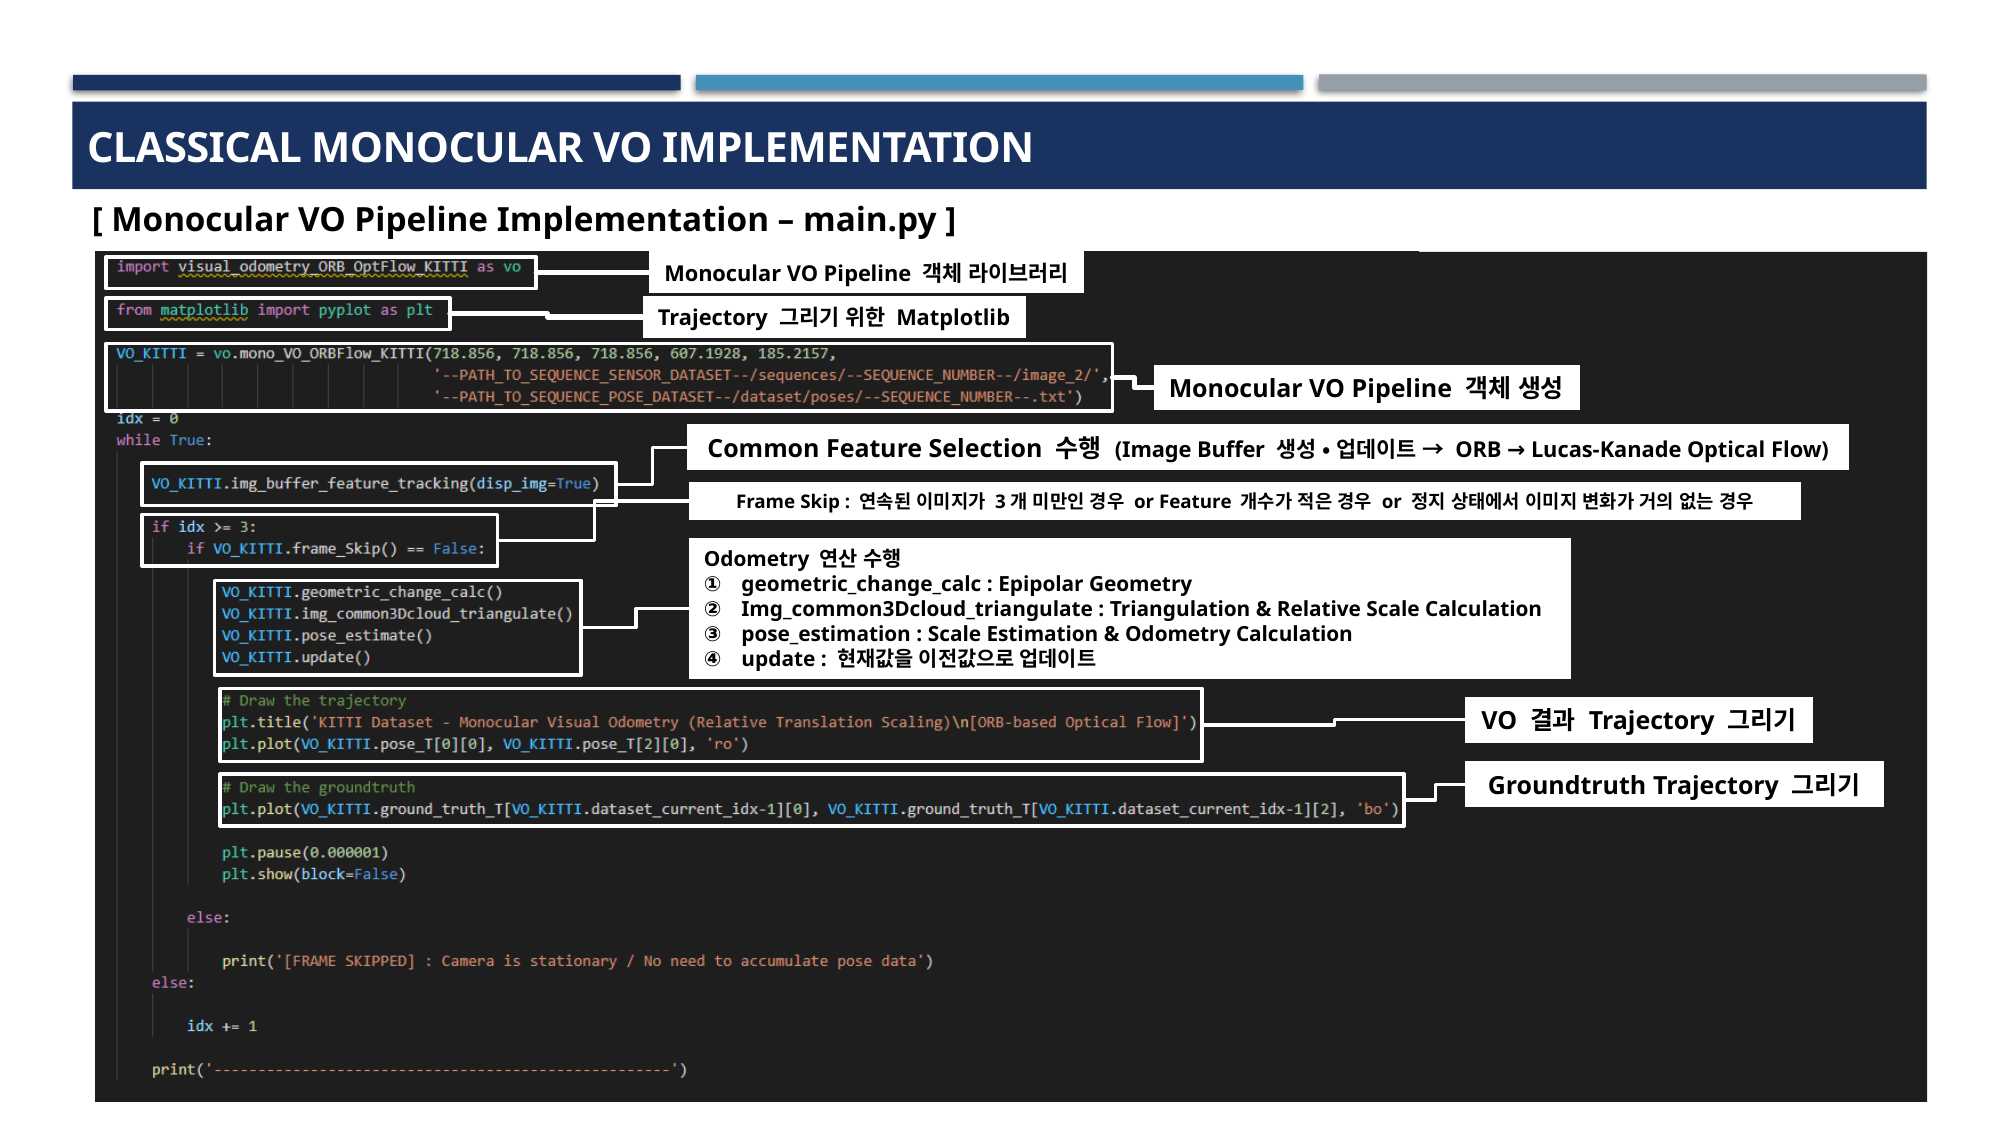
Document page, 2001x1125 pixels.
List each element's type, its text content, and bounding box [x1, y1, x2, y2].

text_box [213, 538, 1572, 681]
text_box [141, 481, 1801, 567]
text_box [94, 251, 1928, 1103]
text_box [449, 313, 645, 318]
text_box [141, 424, 1850, 506]
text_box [219, 687, 1813, 759]
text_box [219, 761, 1884, 827]
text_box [105, 343, 1581, 412]
text_box CLASSICAL MONOCULAR VO IMPLEMENTATION [71, 100, 1928, 191]
text_box [ Monocular VO Pipeline Implementation – main.py ] [77, 191, 1905, 313]
